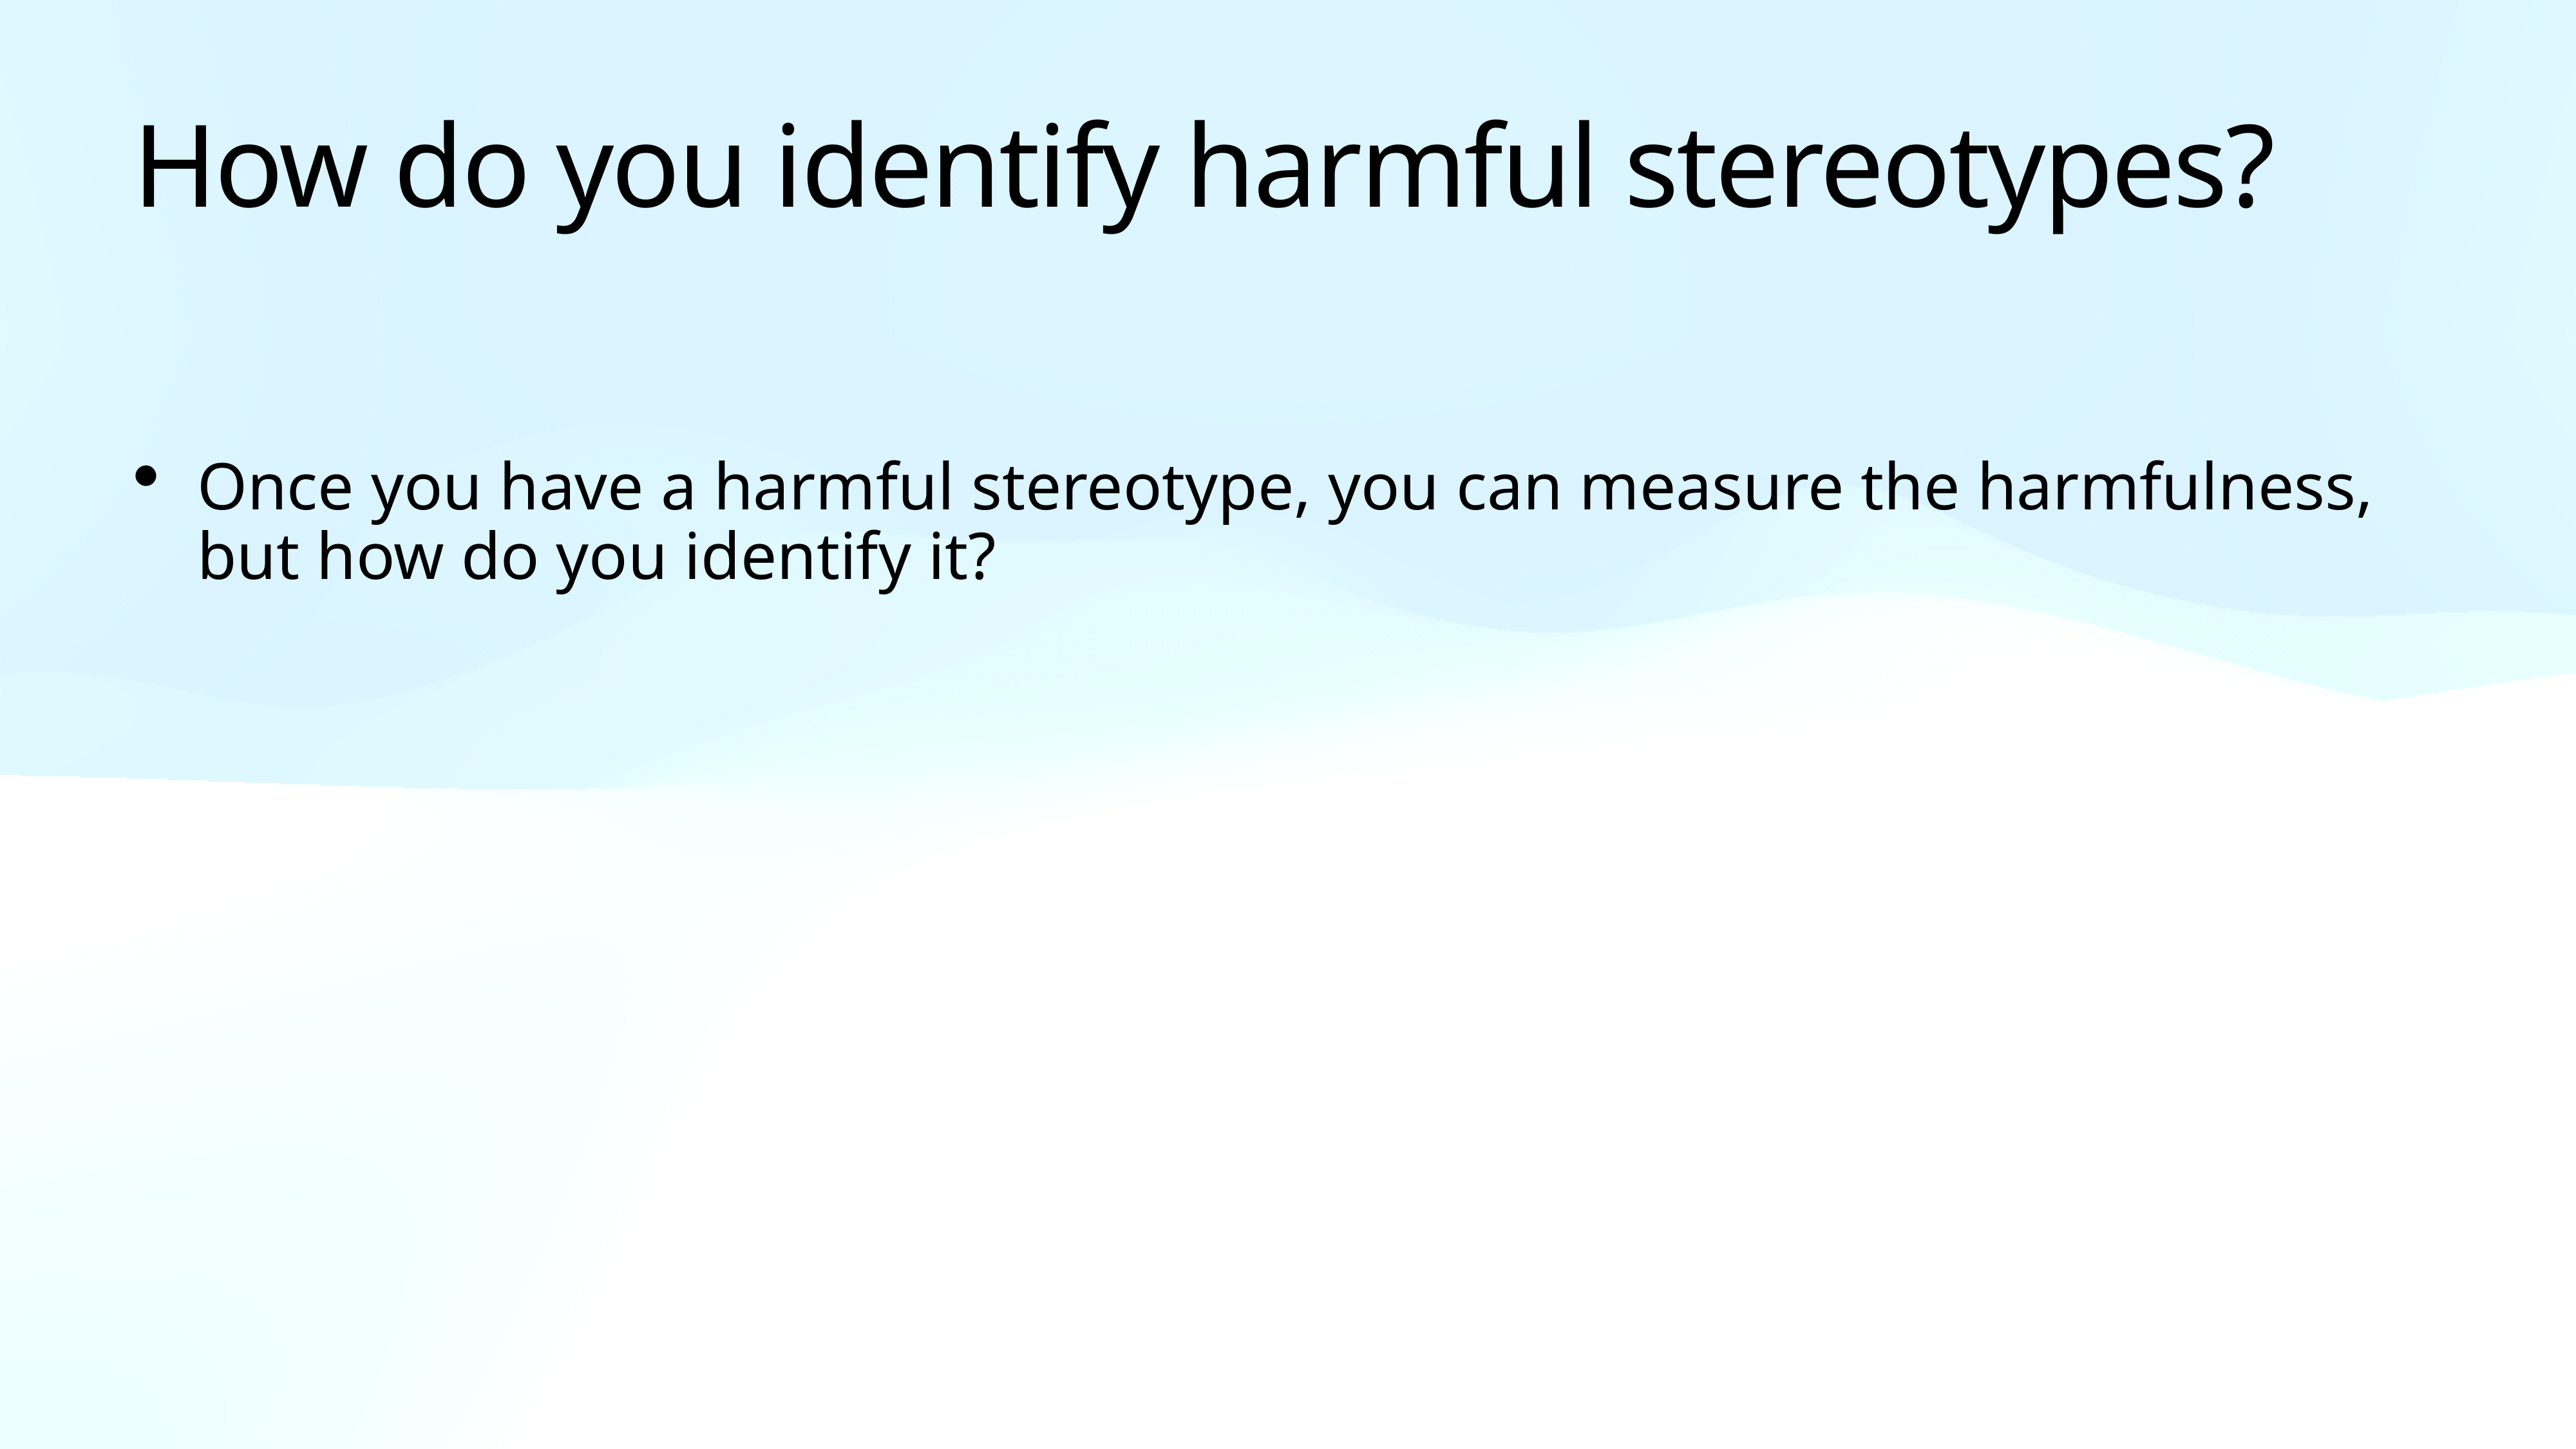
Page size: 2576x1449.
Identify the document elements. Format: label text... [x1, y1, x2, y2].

picture [0, 0, 2576, 1449]
title How do you identify harmful stereotypes? [127, 113, 2449, 266]
list Once you have a harmful stereotype, you can measure the harmfulness, but how do you identify it? [127, 448, 2449, 1321]
